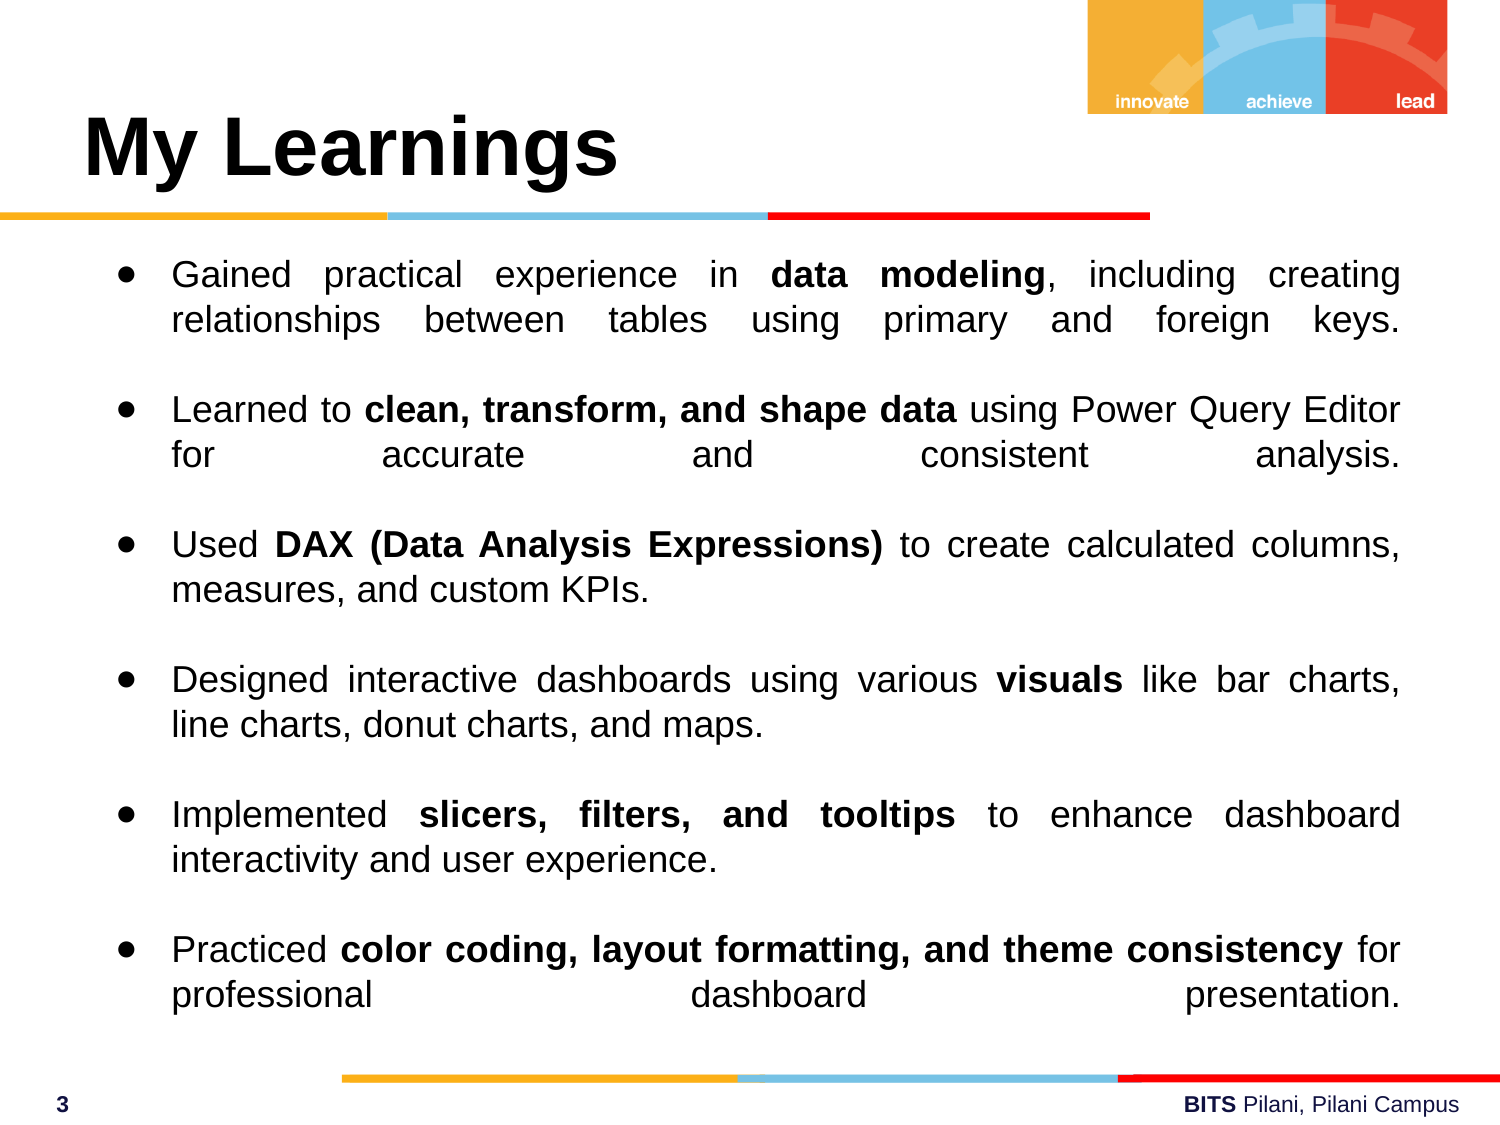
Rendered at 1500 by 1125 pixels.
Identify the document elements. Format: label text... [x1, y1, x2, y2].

picture [1087, 0, 1448, 114]
text_box Gained practical experience in data modeling, including creating relationships between tables using primary and foreign keys. Learned to clean, transform, and shape data using Power Query Editor for accurate and consistent analysis. Used DAX (Data Analysis Expressions) to create calculated columns, measures, and custom KPIs. Designed interactive dashboards using various visuals like bar charts, line charts, donut charts, and maps. Implemented slicers, filters, and tooltips to enhance dashboard interactivity and user experience. Practiced color coding, layout formatting, and theme consistency for professional dashboard presentation. [81, 235, 1417, 1056]
text_box My Learnings [68, 76, 1052, 205]
